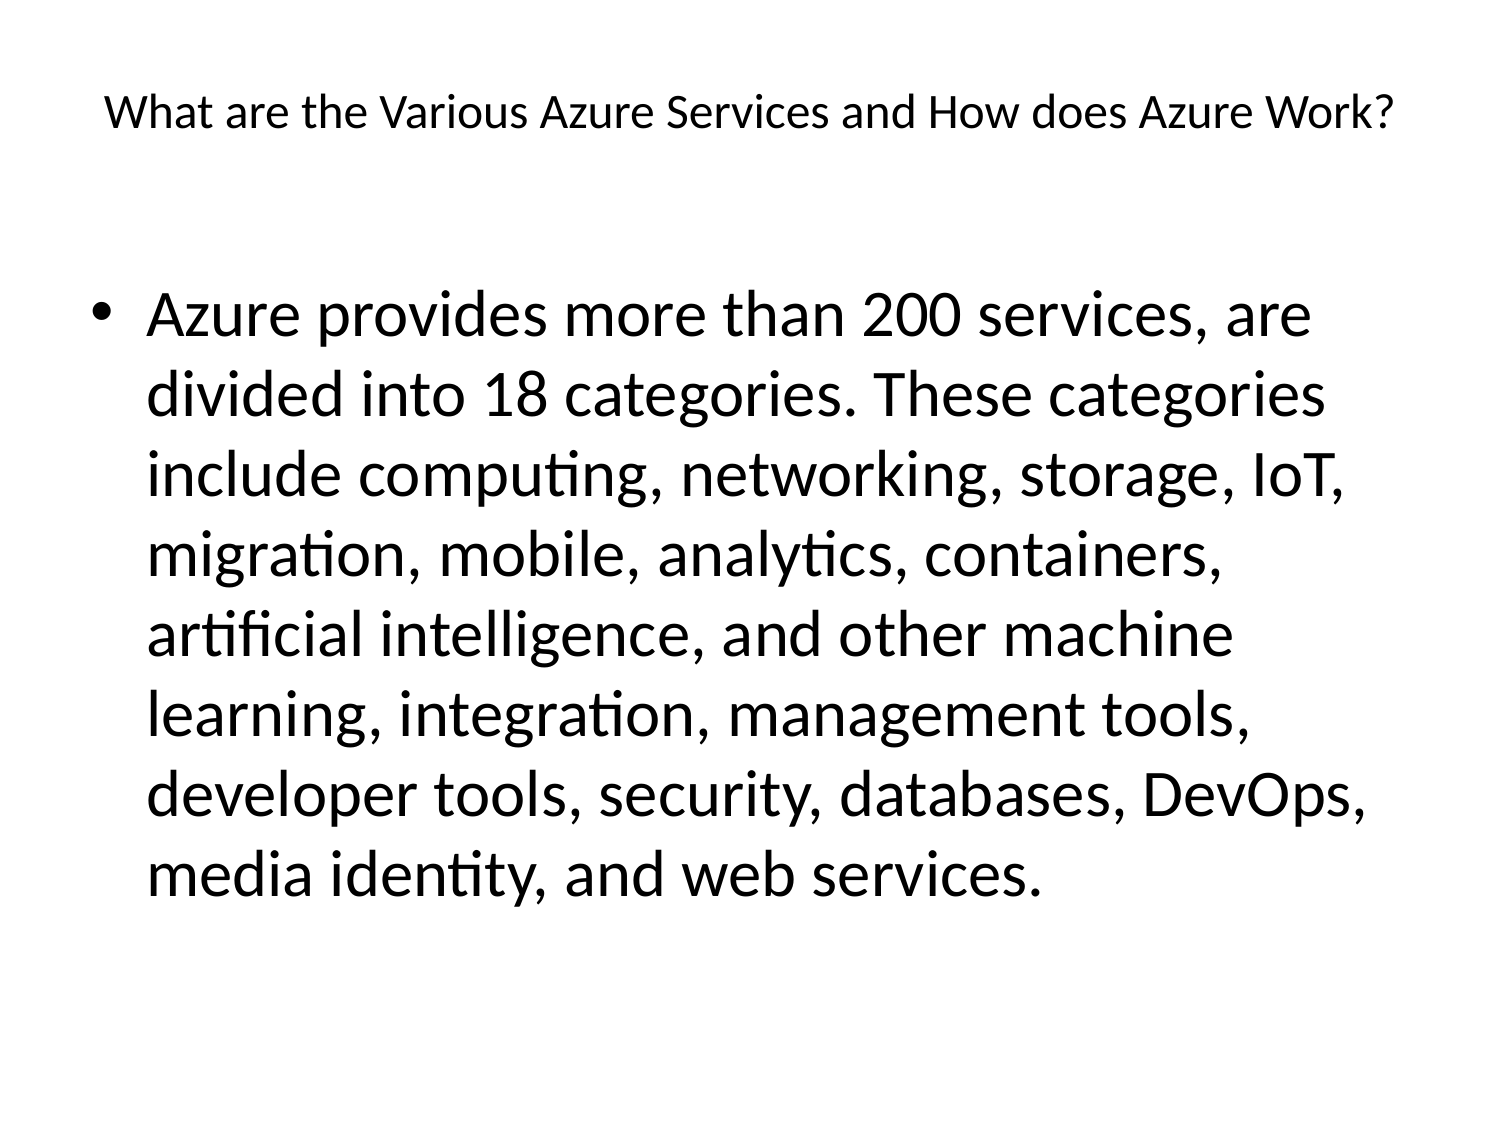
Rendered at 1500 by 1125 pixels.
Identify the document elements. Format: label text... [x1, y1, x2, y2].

title What are the Various Azure Services and How does Azure Work? [75, 45, 1425, 233]
list Azure provides more than 200 services, are divided into 18 categories. These categories include computing, networking, storage, IoT, migration, mobile, analytics, containers, artificial intelligence, and other machine learning, integration, management tools, developer tools, security, databases, DevOps, media identity, and web services. [75, 262, 1425, 1005]
